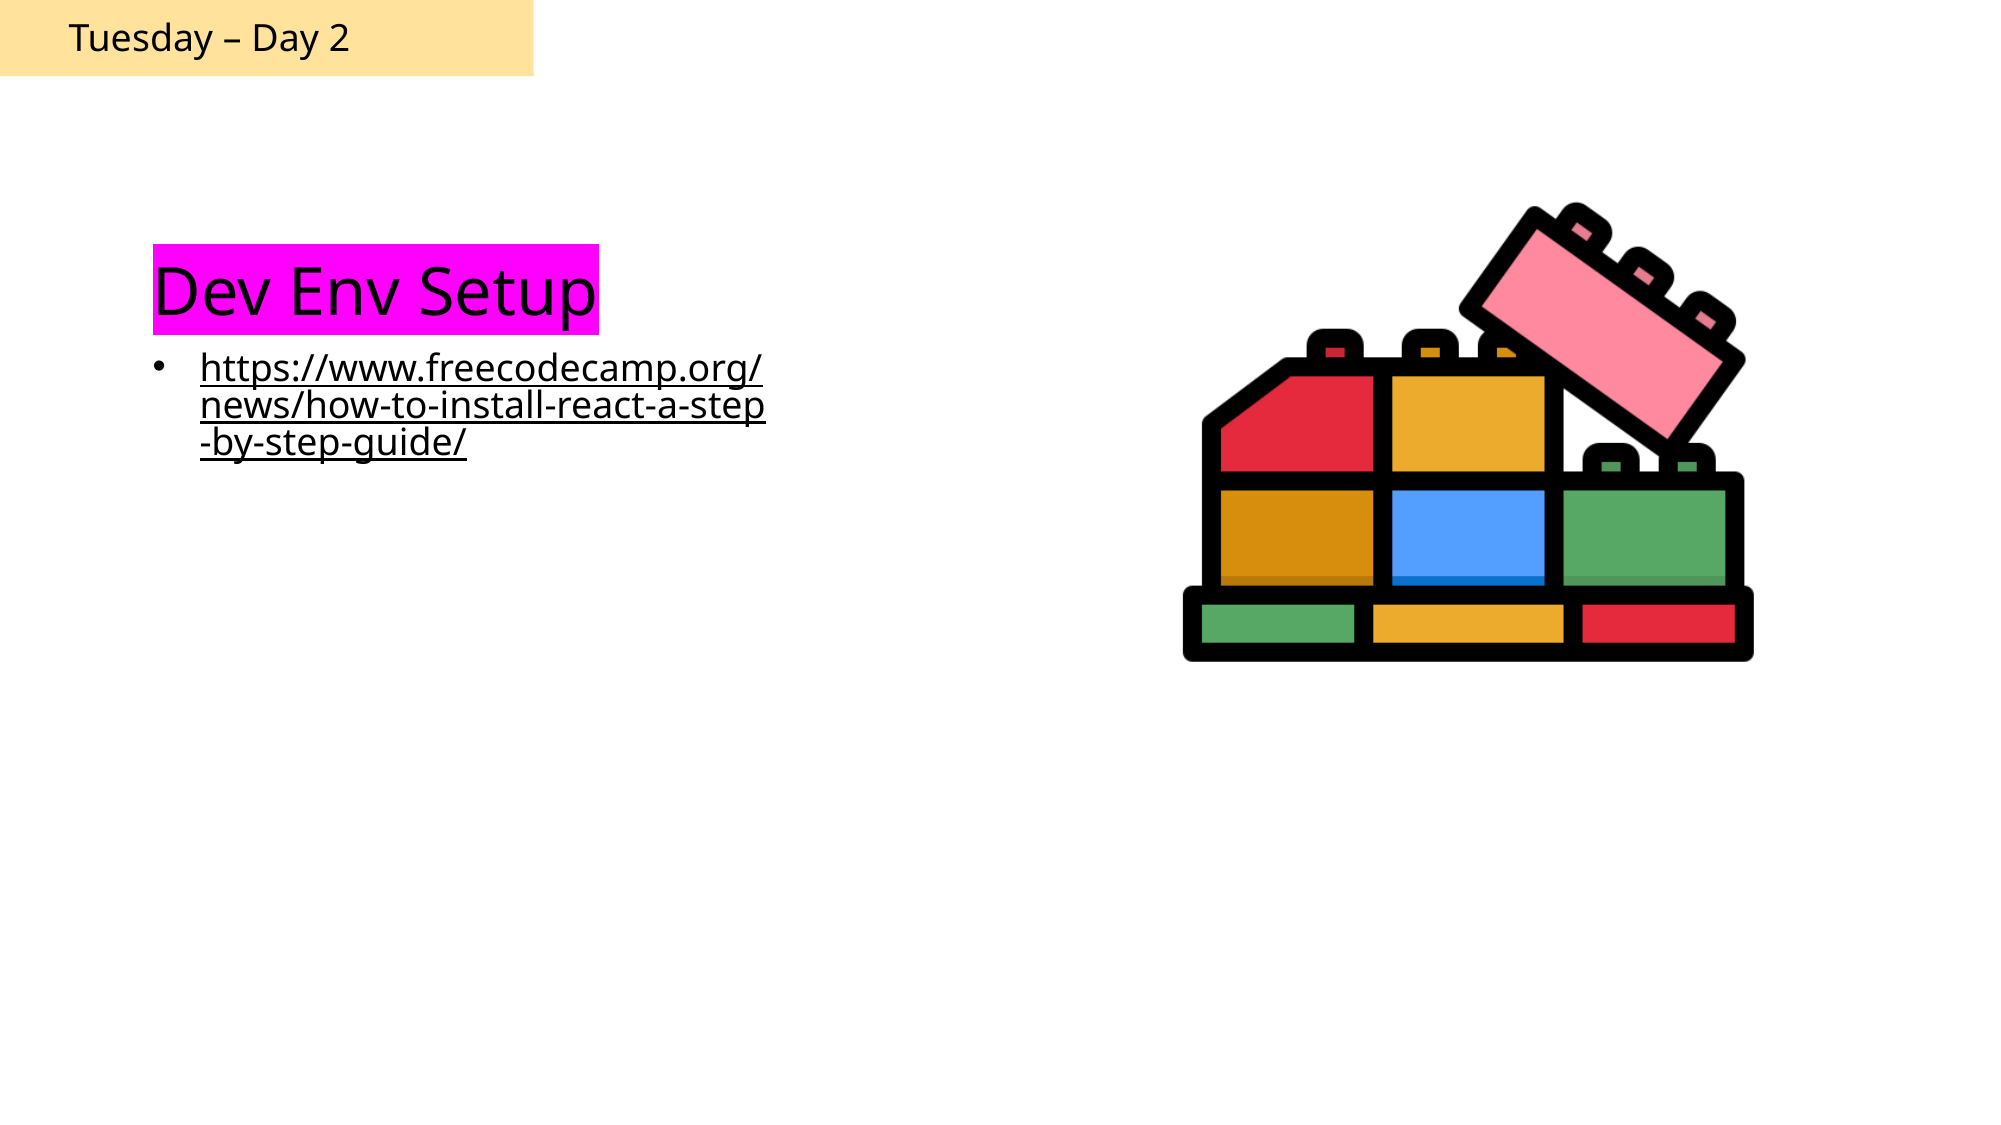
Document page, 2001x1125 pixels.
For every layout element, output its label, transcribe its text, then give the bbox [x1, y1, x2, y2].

picture [1164, 129, 1773, 738]
title Dev Env Setup [137, 75, 885, 338]
text_box Tuesday – Day 2 [0, 0, 534, 77]
list https://www.freecodecamp.org/news/how-to-install-react-a-step-by-step-guide/ [137, 337, 783, 963]
